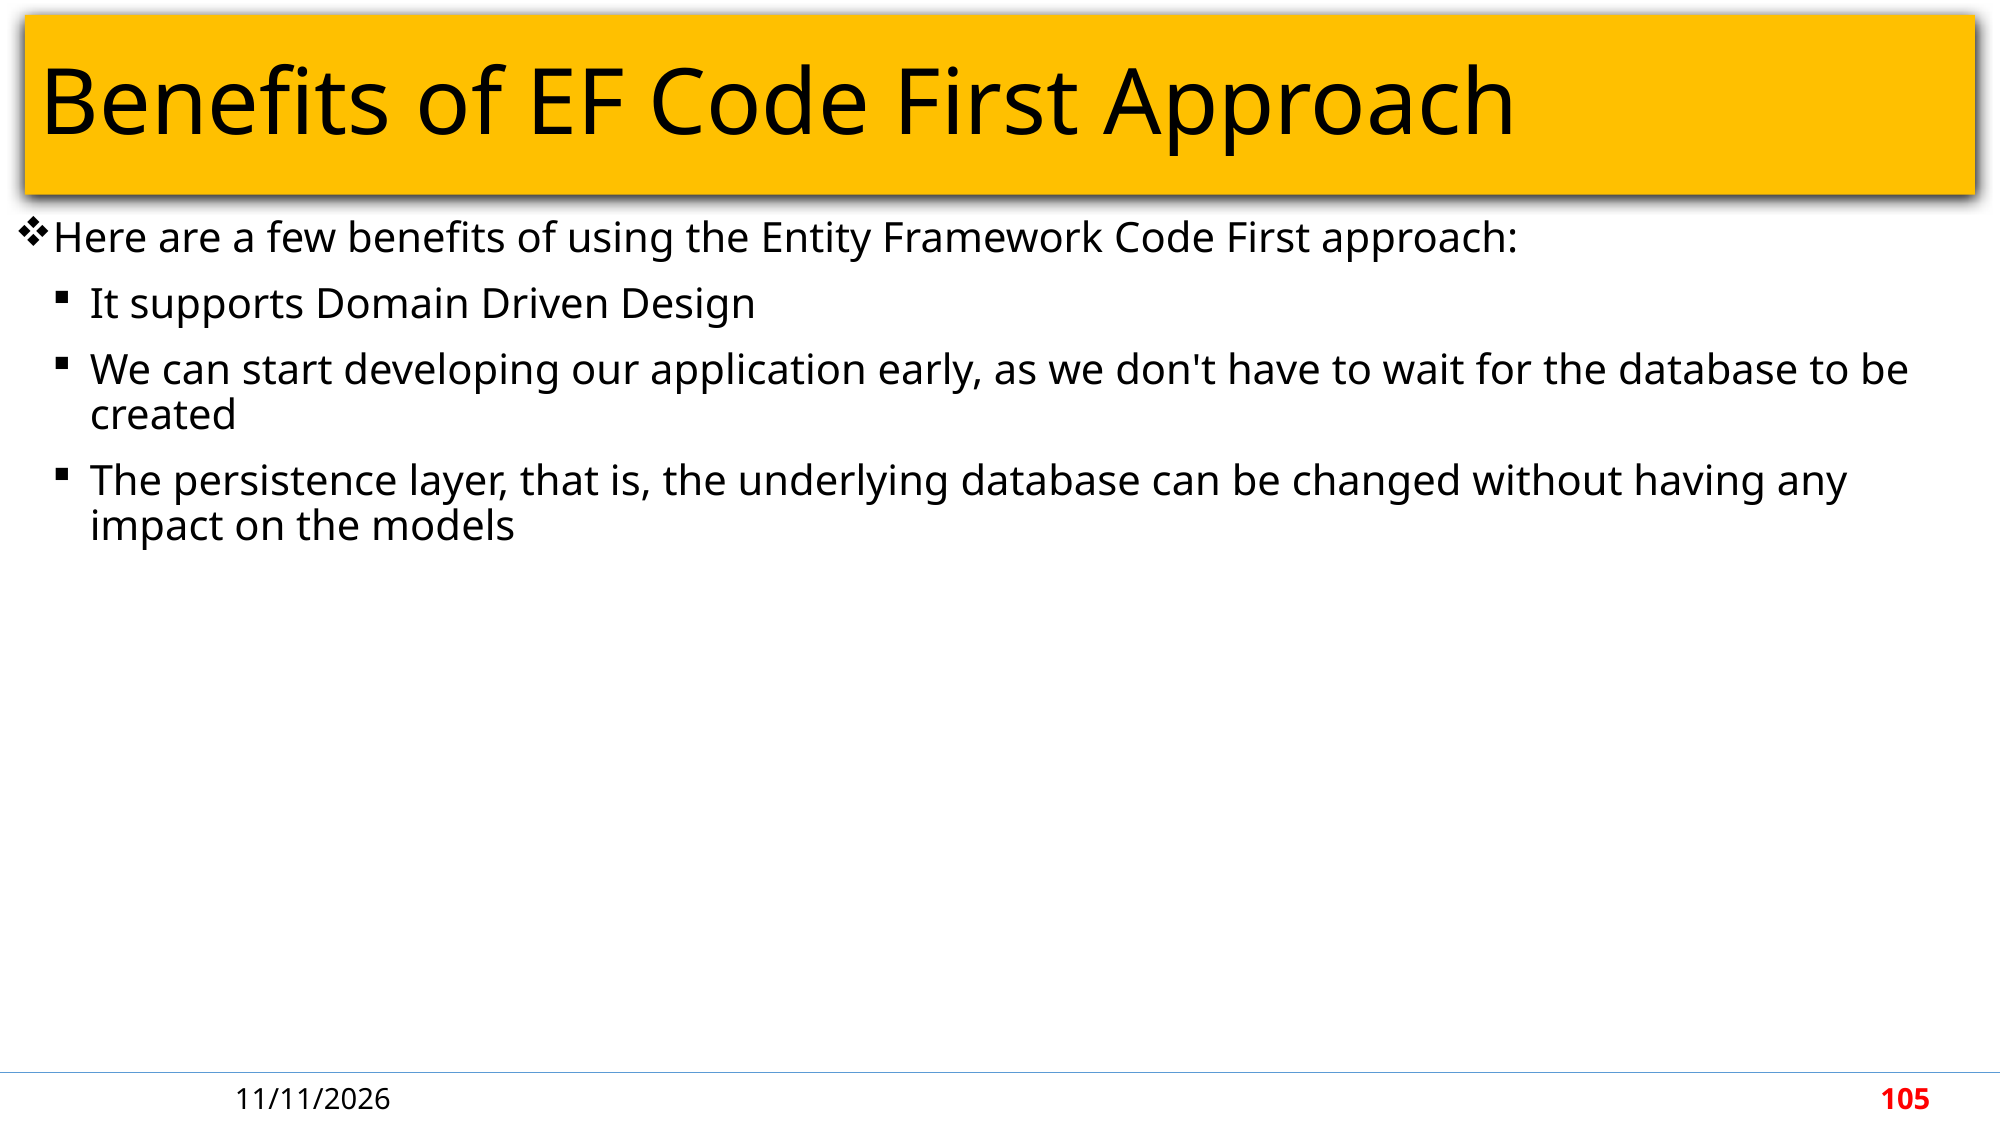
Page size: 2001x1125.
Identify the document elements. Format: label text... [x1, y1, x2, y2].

title Benefits of EF Code First Approach [24, 14, 1975, 195]
list [24, 208, 1975, 1063]
slide_number 105 [1495, 1073, 1946, 1115]
list Here are a few benefits of using the Entity Framework Code First approach: It supports Domain Driven Design We can start developing our application early, as we don't have to wait for the database to be created The persistence layer, that is, the underlying database can be changed without having any impact on the models [0, 209, 1950, 1073]
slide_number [220, 1073, 671, 1115]
